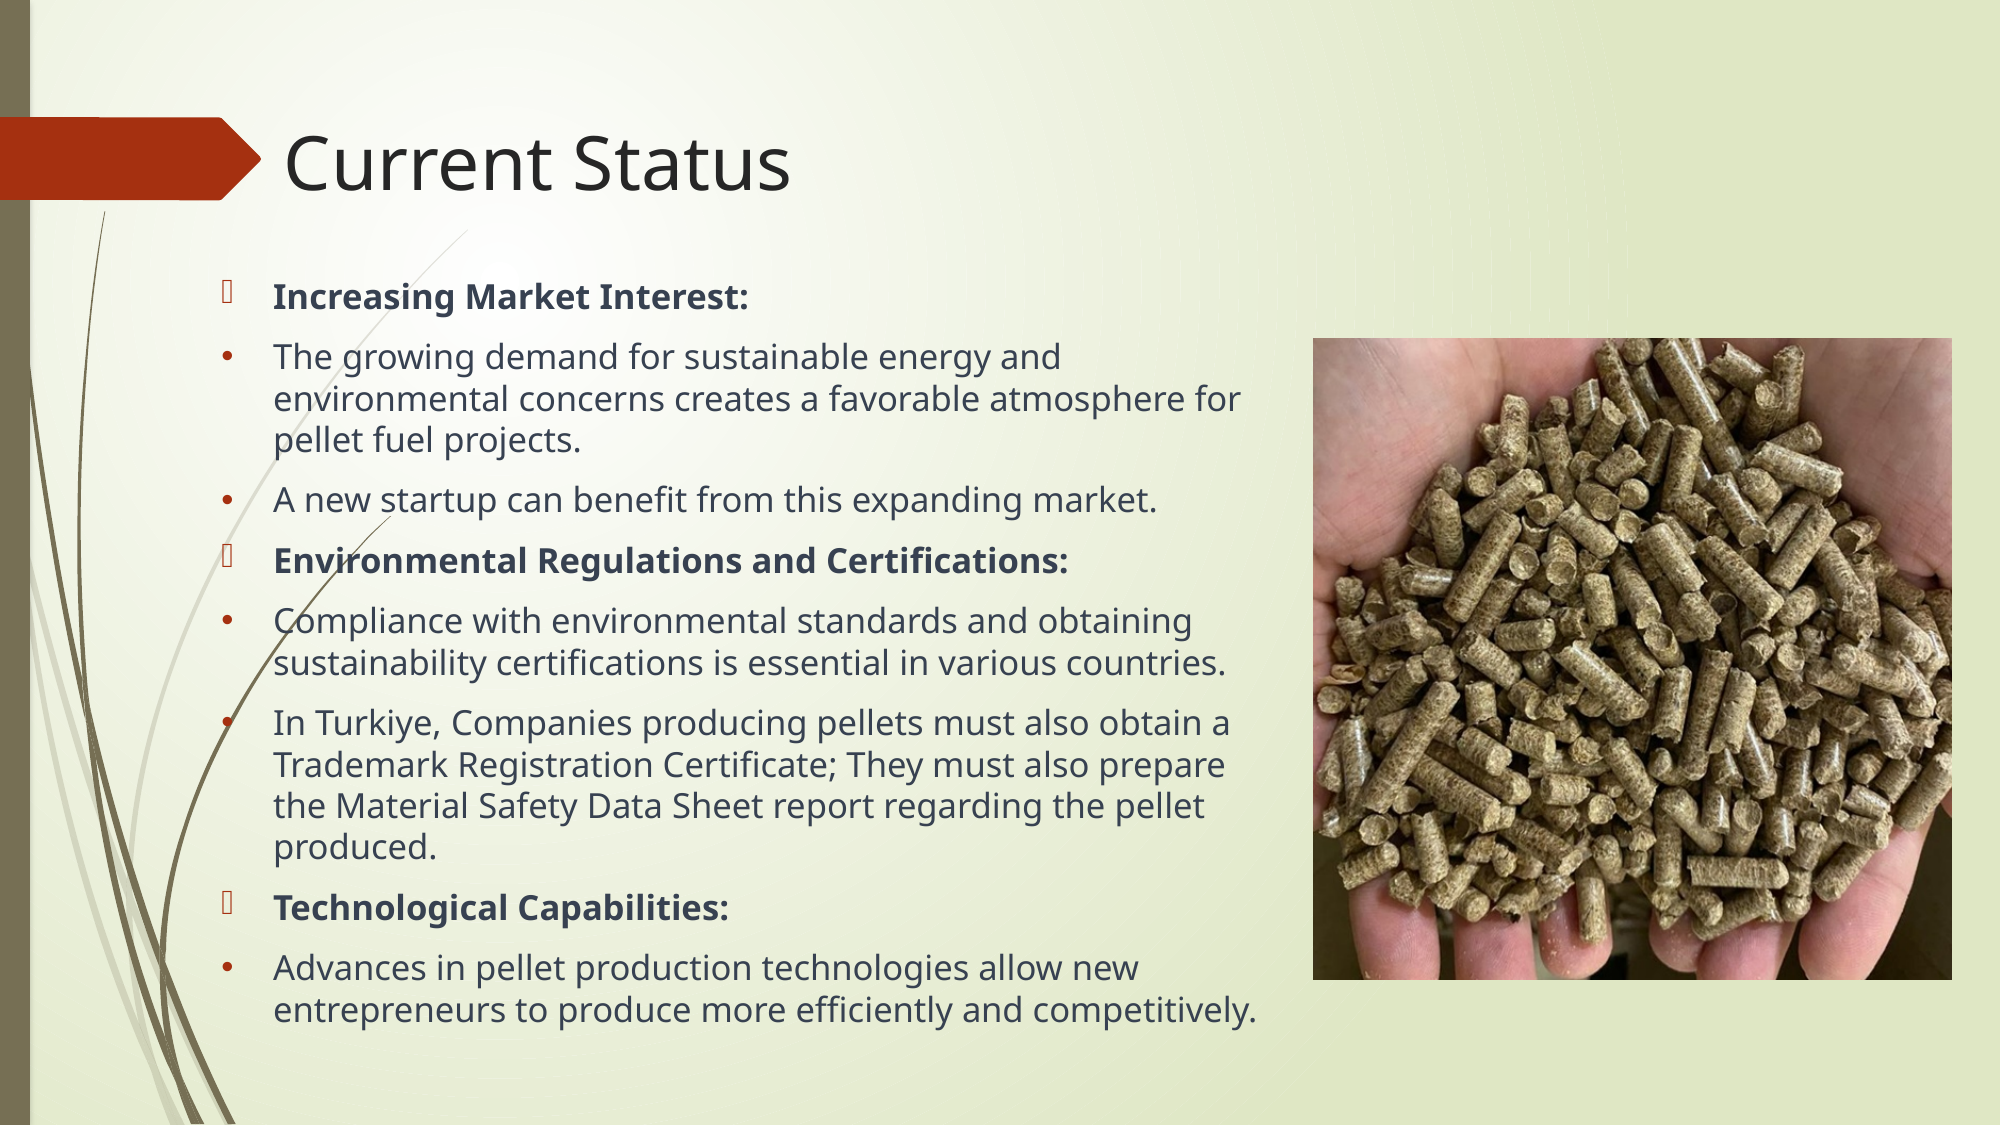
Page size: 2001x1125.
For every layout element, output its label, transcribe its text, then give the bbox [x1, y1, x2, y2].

list Increasing Market Interest: The growing demand for sustainable energy and environmental concerns creates a favorable atmosphere for pellet fuel projects. A new startup can benefit from this expanding market. Environmental Regulations and Certifications: Compliance with environmental standards and obtaining sustainability certifications is essential in various countries. In Turkiye, Companies producing pellets must also obtain a Trademark Registration Certificate; They must also prepare the Material Safety Data Sheet report regarding the pellet produced. Technological Capabilities: Advances in pellet production technologies allow new entrepreneurs to produce more efficiently and competitively. [206, 267, 1298, 1052]
picture [1313, 338, 1953, 981]
title Current Status [269, 108, 1731, 319]
